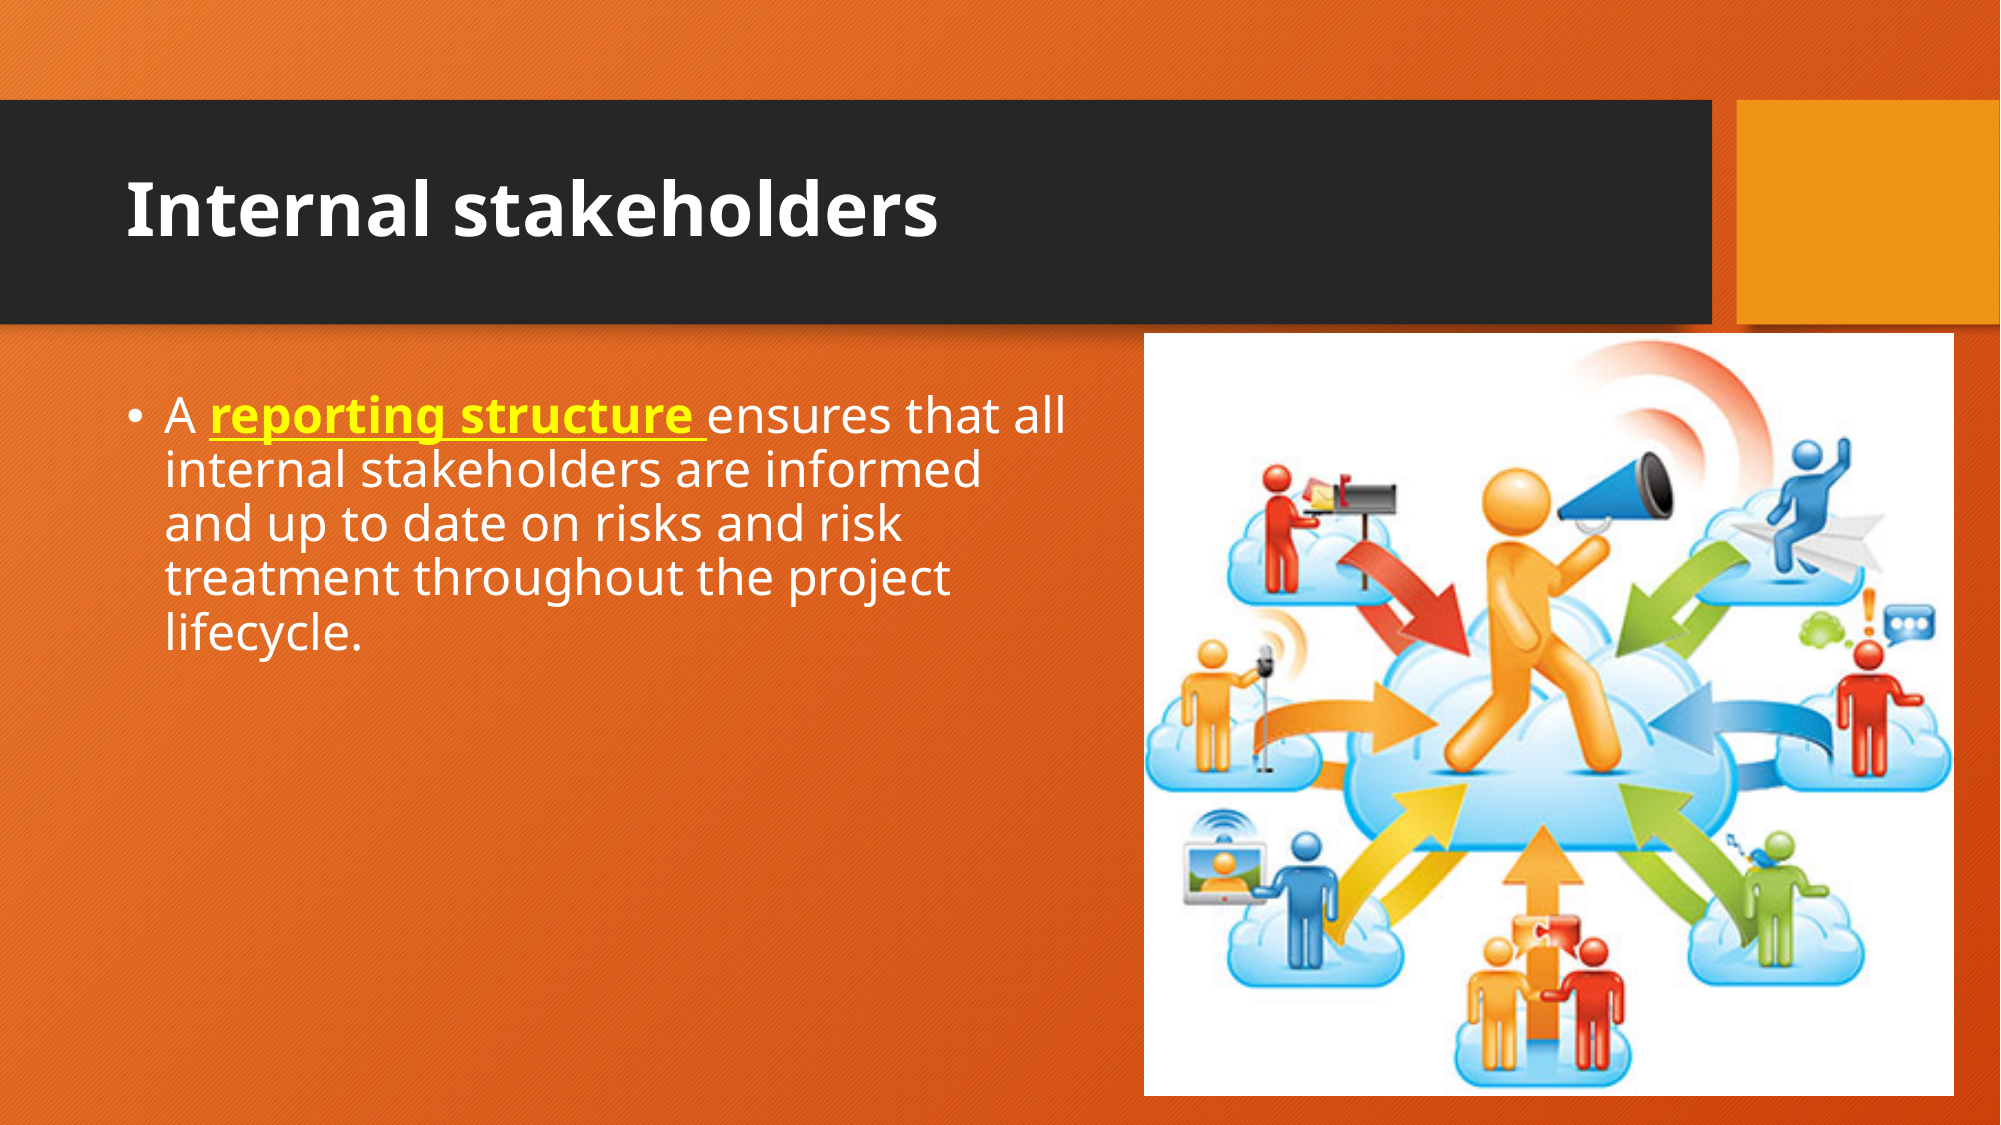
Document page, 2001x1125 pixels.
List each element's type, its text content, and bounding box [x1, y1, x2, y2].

title Internal stakeholders [111, 123, 1689, 301]
list A reporting structure ensures that all internal stakeholders are informed and up to date on risks and risk treatment throughout the project lifecycle. [111, 383, 1094, 893]
picture [0, 325, 2000, 1096]
